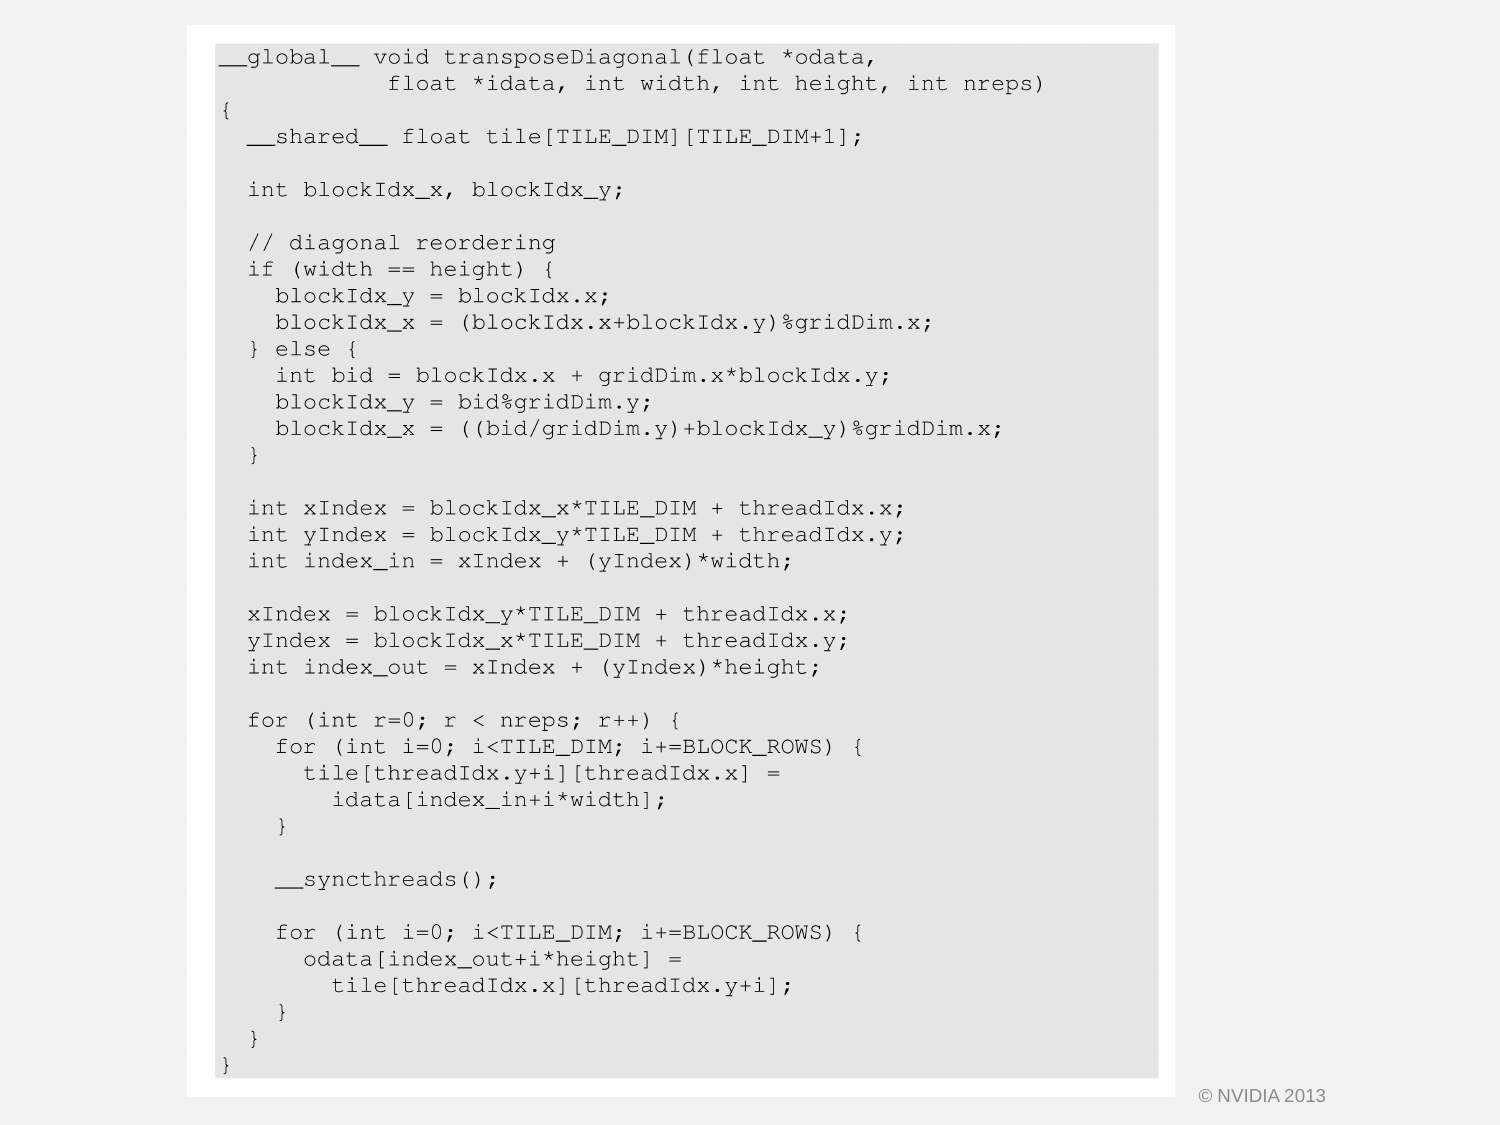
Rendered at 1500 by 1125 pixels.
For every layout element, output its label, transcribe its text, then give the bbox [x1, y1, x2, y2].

picture [187, 25, 1176, 1097]
footer © NVIDIA 2013 [1025, 1065, 1500, 1125]
